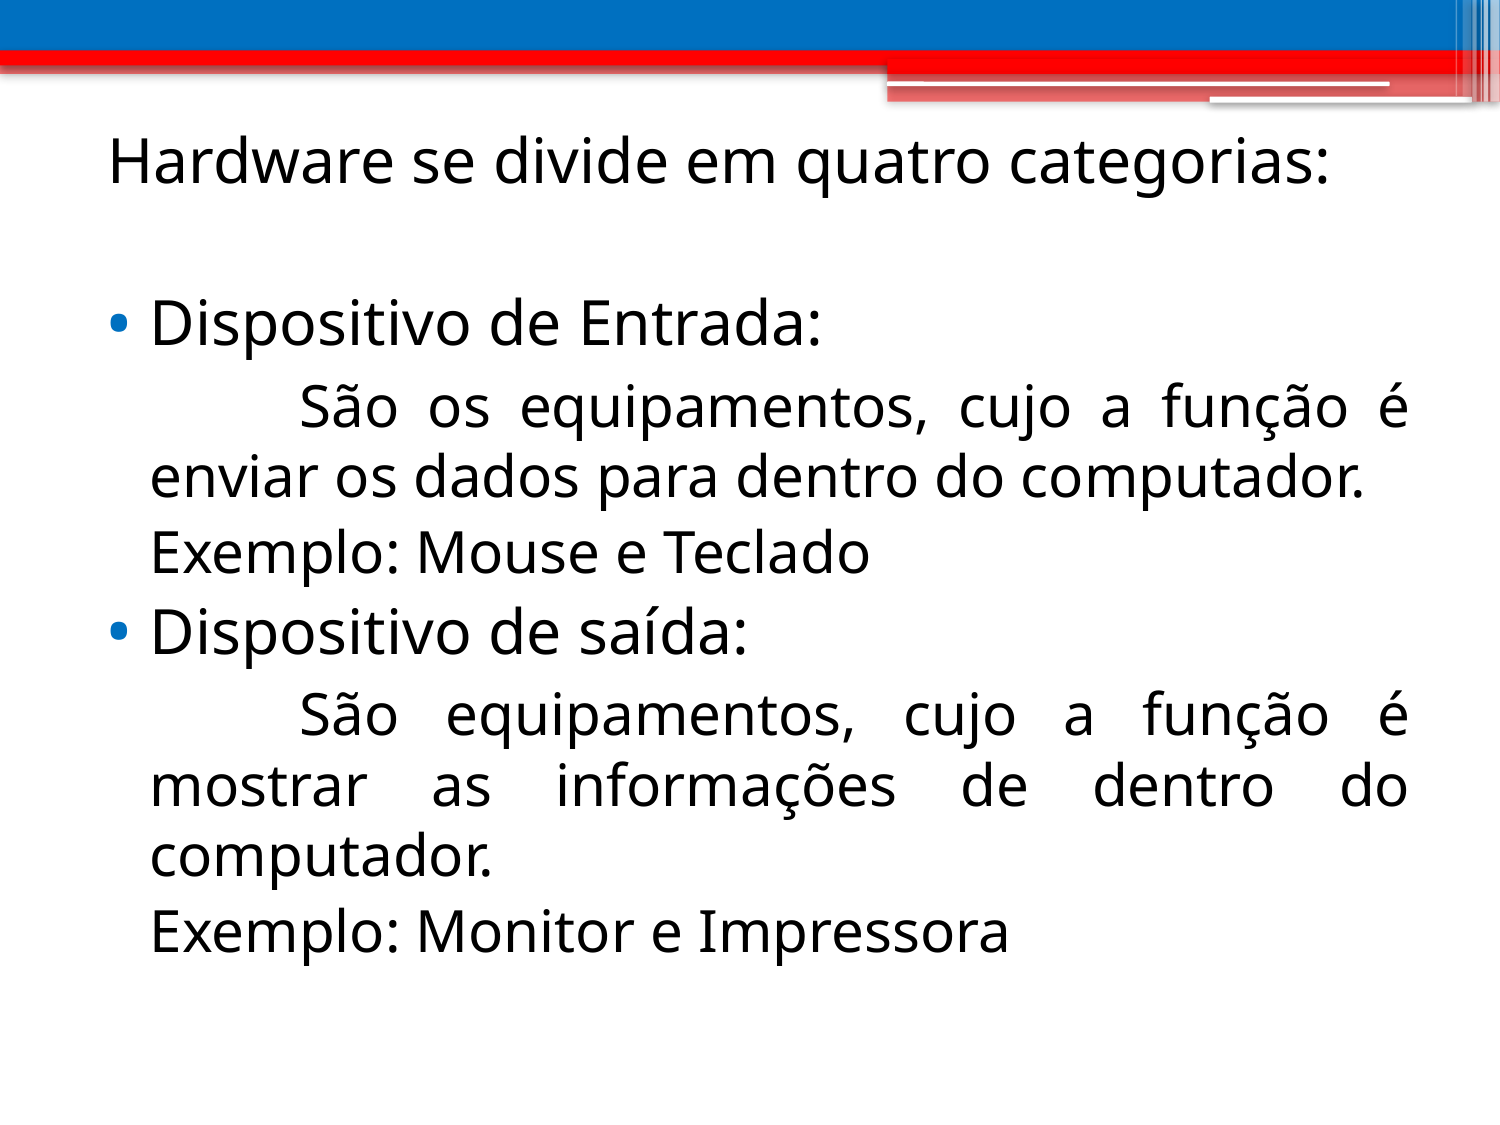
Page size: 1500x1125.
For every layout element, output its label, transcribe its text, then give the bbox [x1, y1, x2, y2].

list Hardware se divide em quatro categorias: Dispositivo de Entrada: São os equipamentos, cujo a função é enviar os dados para dentro do computador. Exemplo: Mouse e Teclado Dispositivo de saída: São equipamentos, cujo a função é mostrar as informações de dentro do computador. Exemplo: Monitor e Impressora [75, 113, 1425, 1094]
